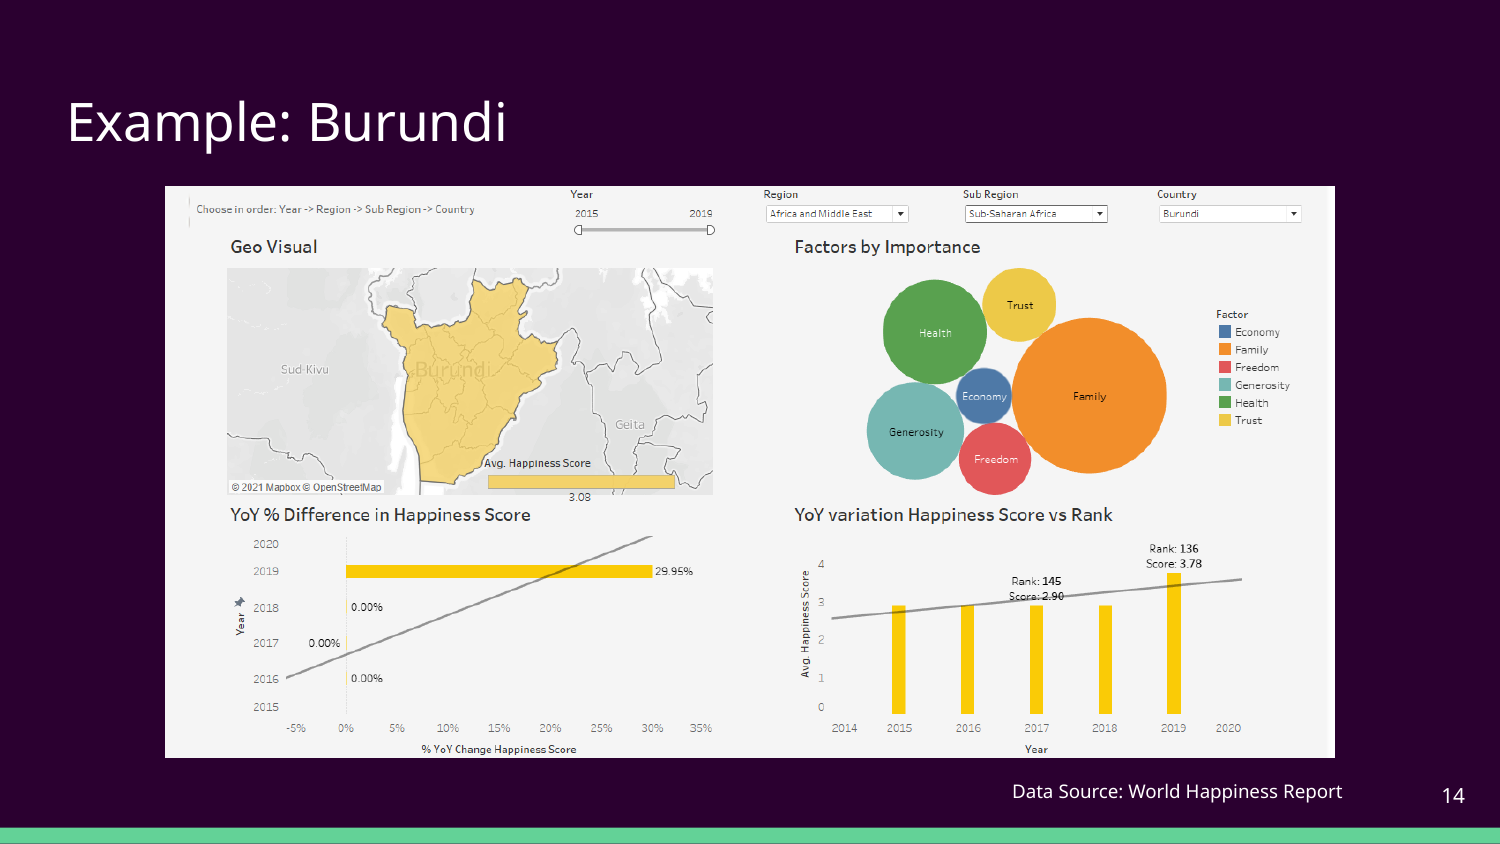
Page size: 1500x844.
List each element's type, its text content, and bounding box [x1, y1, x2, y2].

title Example: Burundi [51, 72, 1449, 167]
picture [164, 186, 1336, 758]
slide_number 14 [1389, 764, 1480, 830]
text_box Data Source: World Happiness Report [777, 768, 1358, 814]
